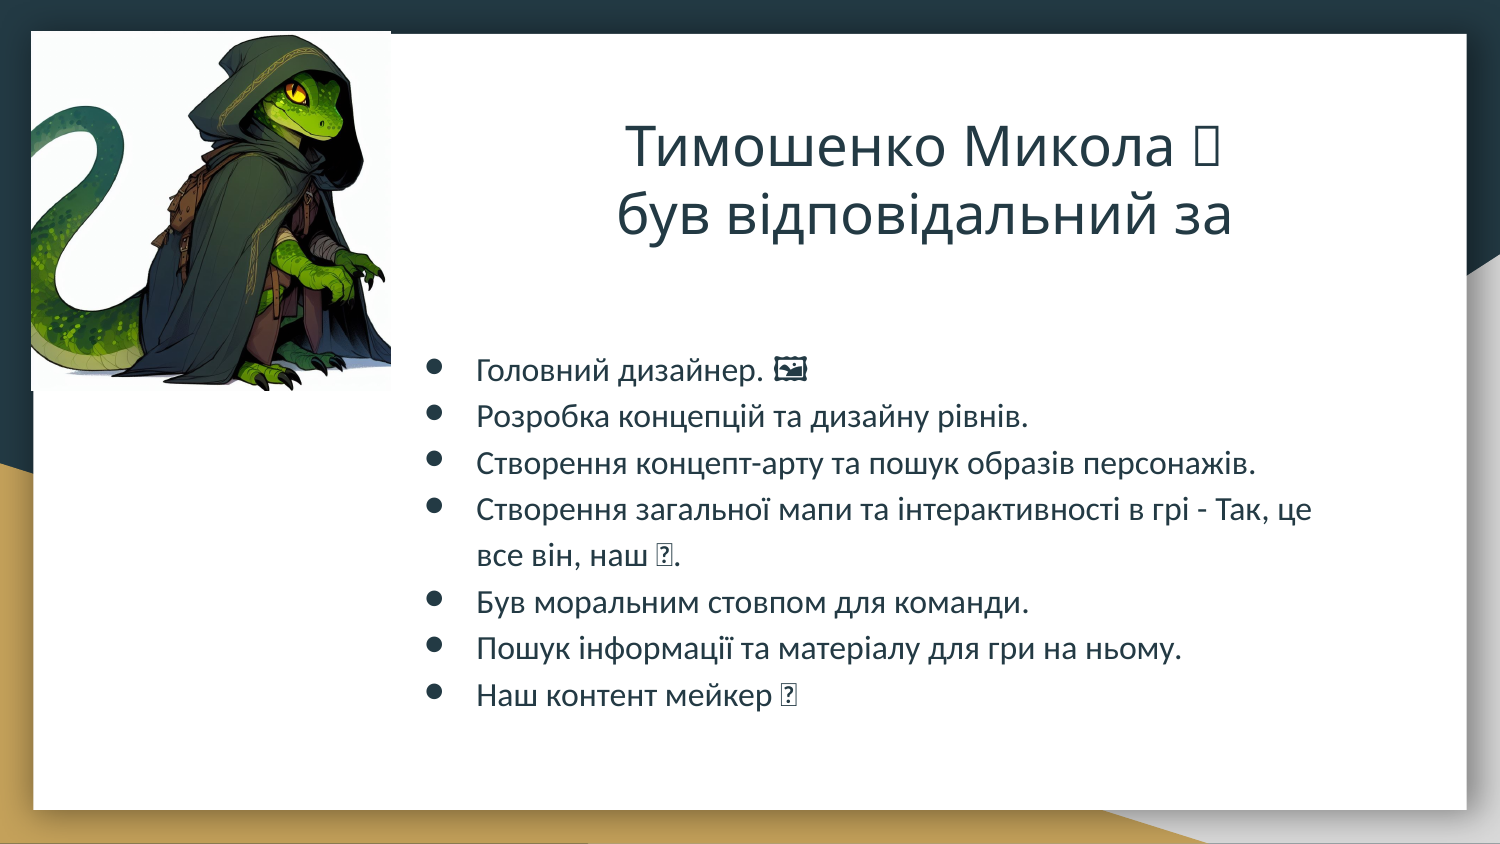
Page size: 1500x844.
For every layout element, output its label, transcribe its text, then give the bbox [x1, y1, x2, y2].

picture [31, 31, 391, 391]
list Головний дизайнер. 🖼️ Розробка концепцій та дизайну рівнів. Створення концепт-арту та пошук образів персонажів. Створення загальної мапи та інтерактивності в грі - Так, це все він, наш 🐘. Був моральним стовпом для команди. Пошук інформації та матеріалу для гри на ньому. Наш контент мейкер 🎨 [390, 326, 1366, 729]
title Тимошенко Микола 😤 був відповідальний за [428, 95, 1423, 327]
